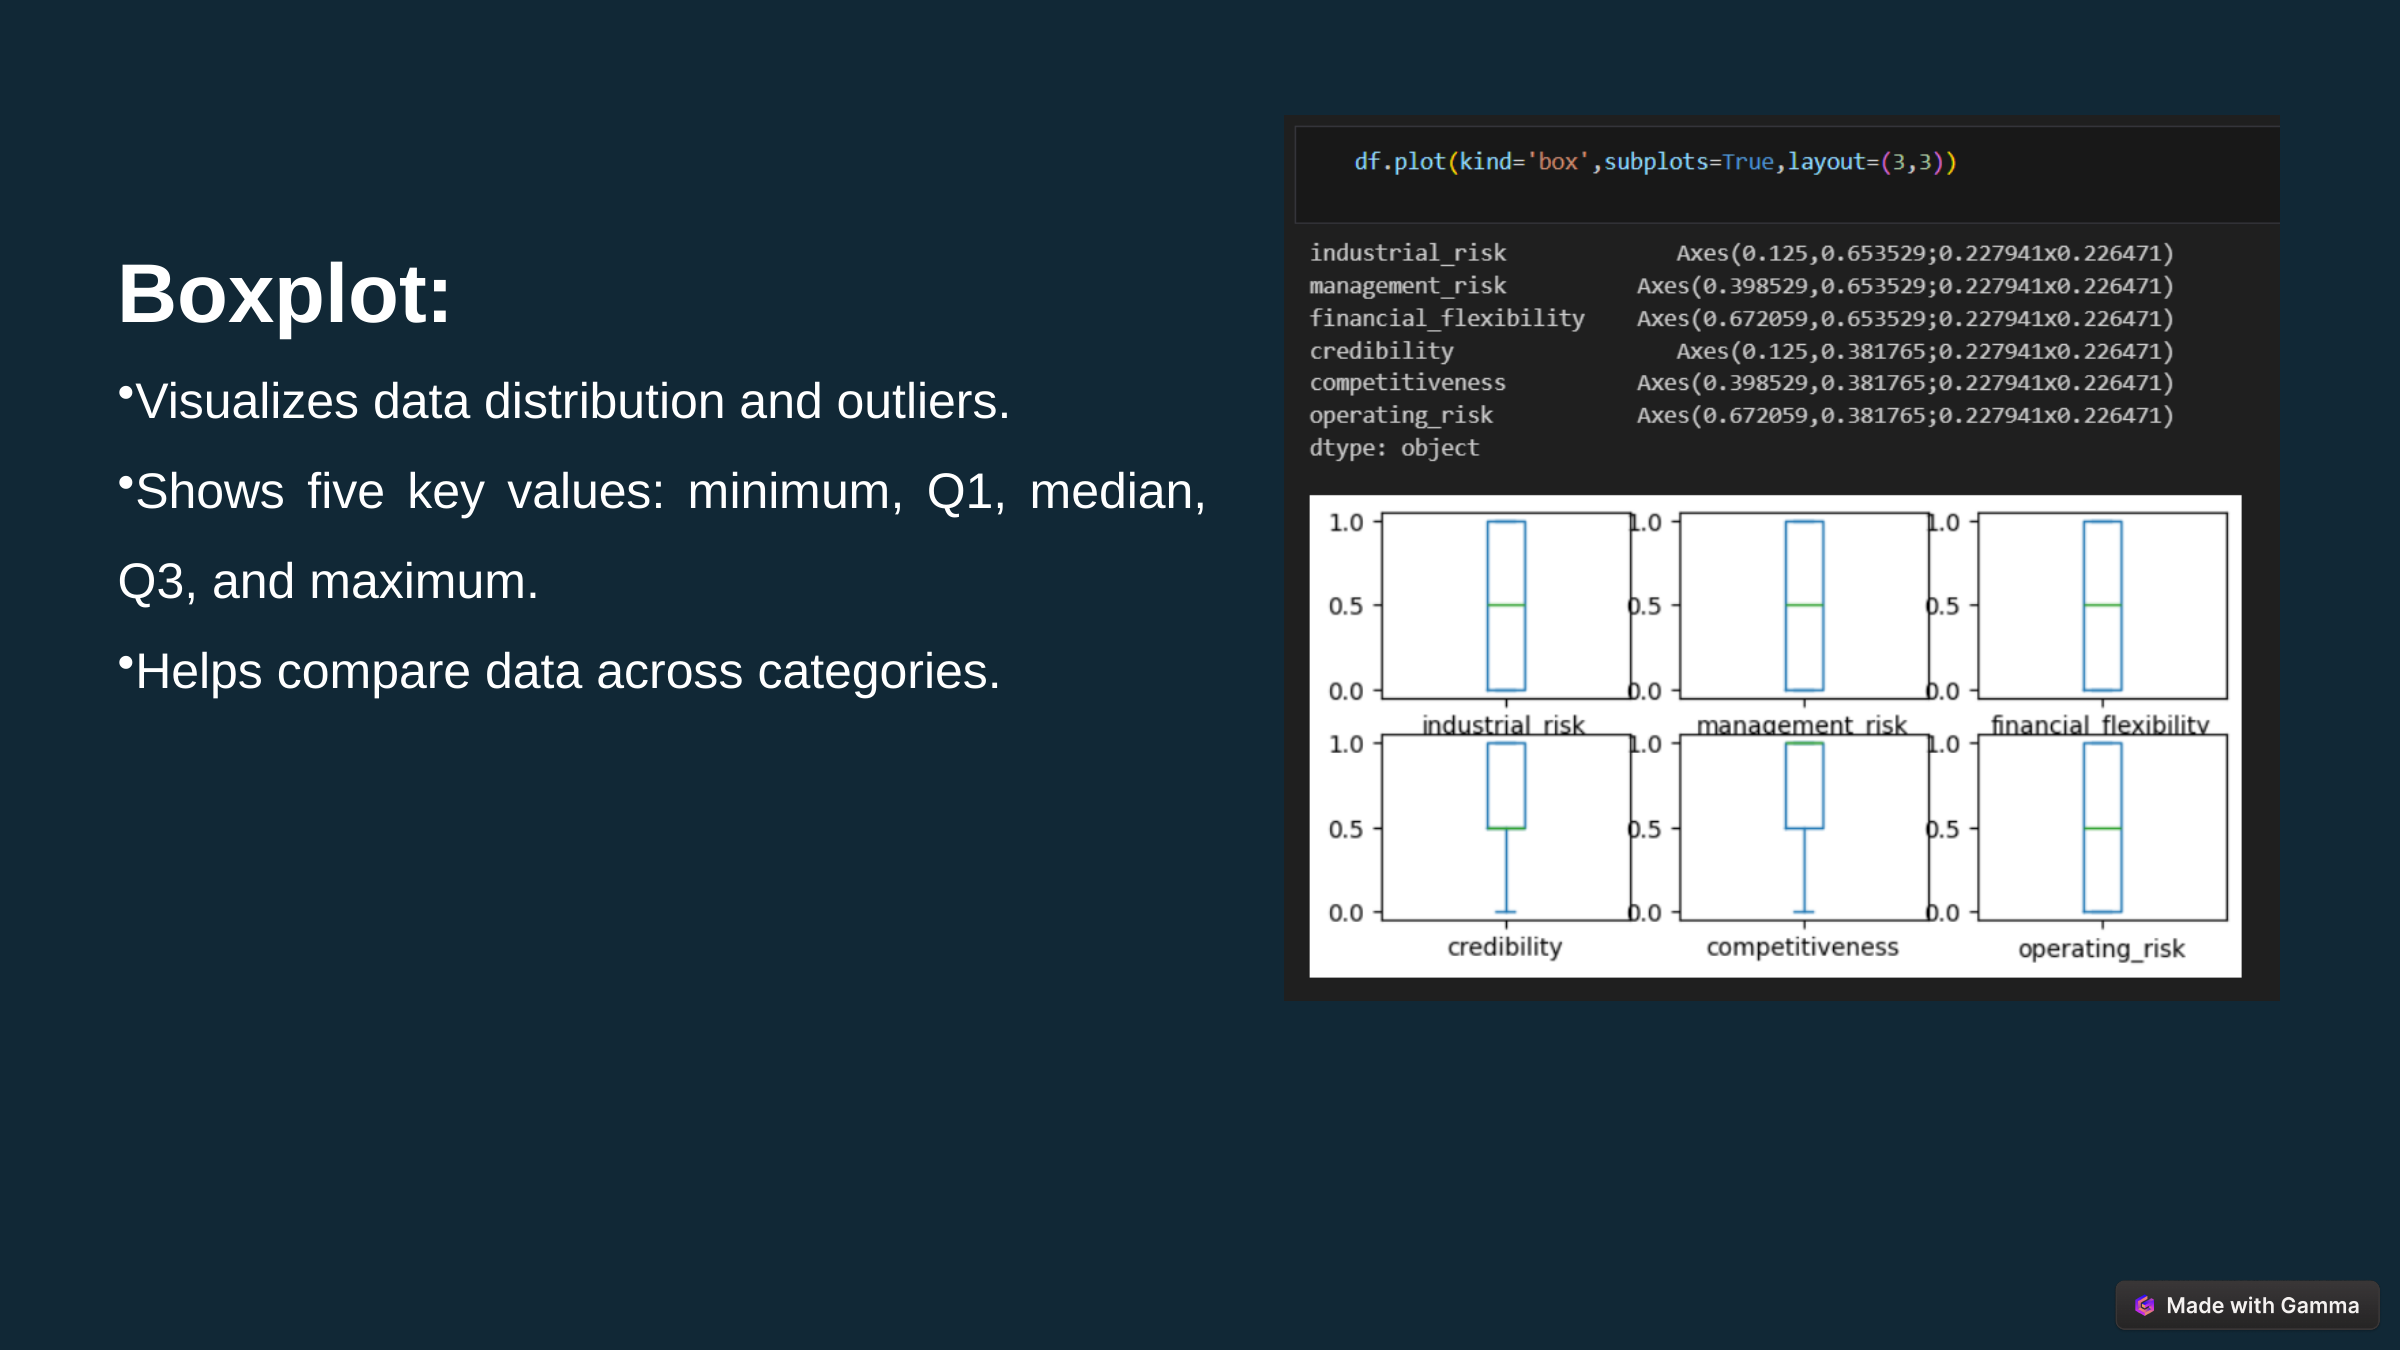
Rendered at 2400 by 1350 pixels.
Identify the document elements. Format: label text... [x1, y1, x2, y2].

picture [2106, 1271, 2389, 1339]
text_box Boxplot: Visualizes data distribution and outliers. Shows five key values: minimum, Q1, median, Q3, and maximum. Helps compare data across categories. [102, 181, 1223, 752]
picture [1284, 115, 2280, 1001]
